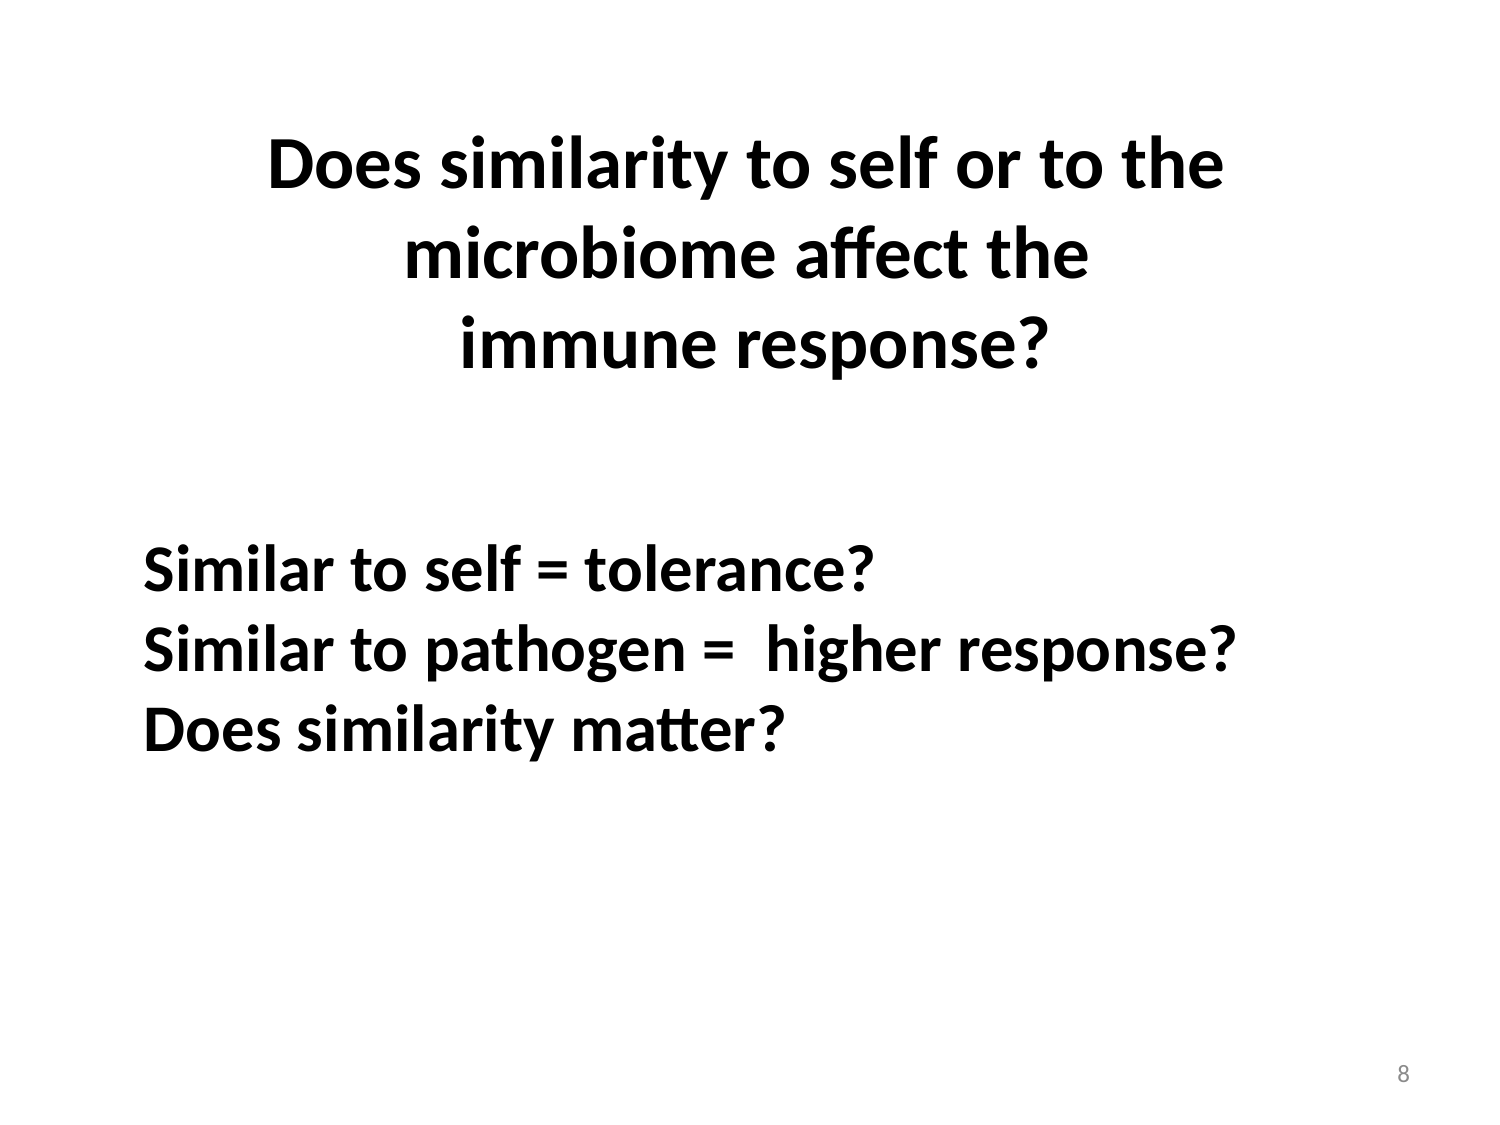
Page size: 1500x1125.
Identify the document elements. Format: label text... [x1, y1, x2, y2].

text_box Similar to self = tolerance? Similar to pathogen = higher response? Does similarity matter? [129, 517, 1255, 772]
slide_number 8 [1074, 1042, 1425, 1103]
title Does similarity to self or to the microbiome affect the immune response? [69, 200, 1425, 388]
